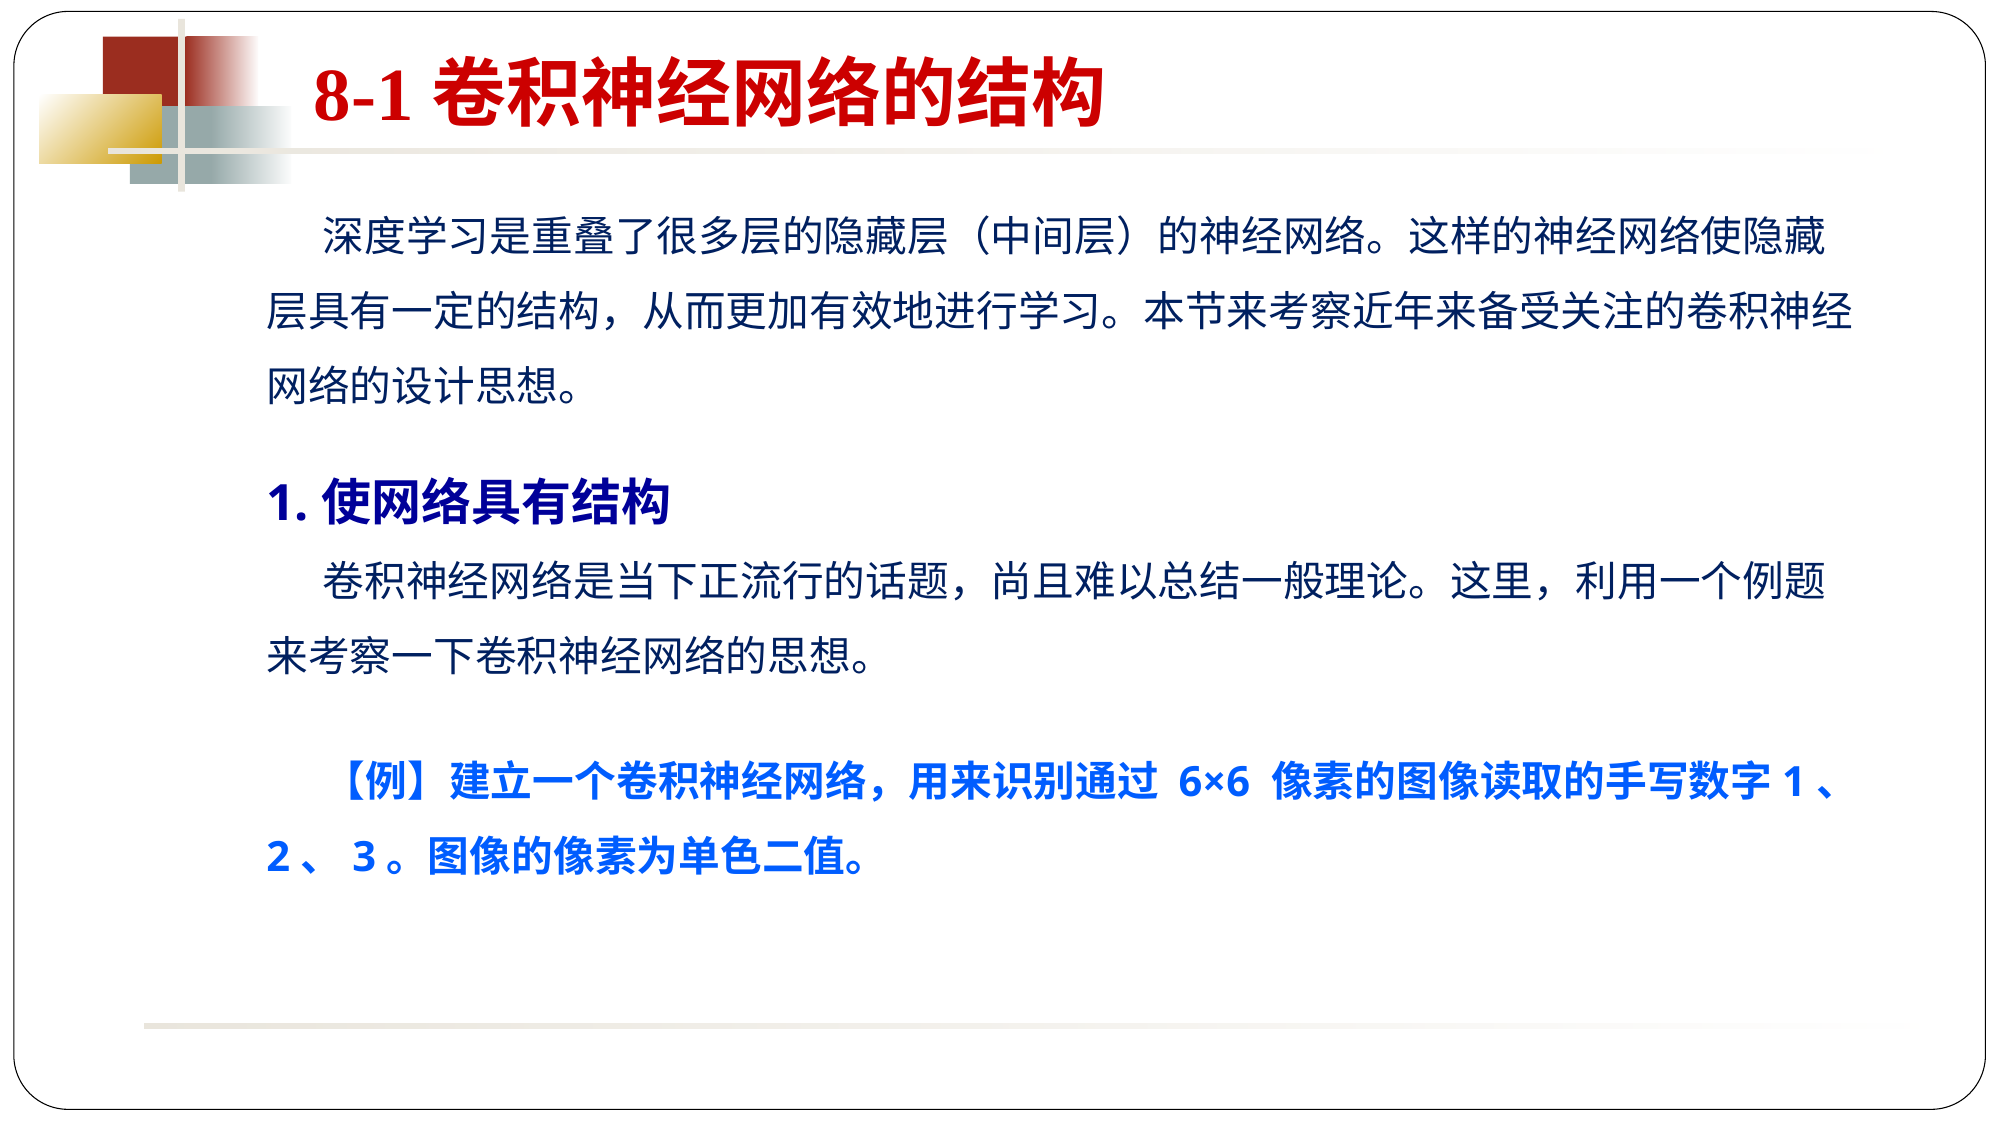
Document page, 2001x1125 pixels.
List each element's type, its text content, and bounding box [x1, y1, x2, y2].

text_box [0, 94, 1375, 184]
text_box 8-1卷积神经网络的结构 [298, 37, 1788, 143]
text_box 深度学习是重叠了很多层的隐藏层（中间层）的神经网络。这样的神经网络使隐藏层具有一定的结构，从而更加有效地进行学习。本节来考察近年来备受关注的卷积神经网络的设计思想。 1.使网络具有结构 卷积神经网络是当下正流行的话题，尚且难以总结一般理论。这里，利用一个例题来考察一下卷积神经网络的思想。 【例】建立一个卷积神经网络，用来识别通过 6×6 像素的图像读取的手写数字1、2、3。图像的像素为单色二值。 [251, 177, 1876, 888]
